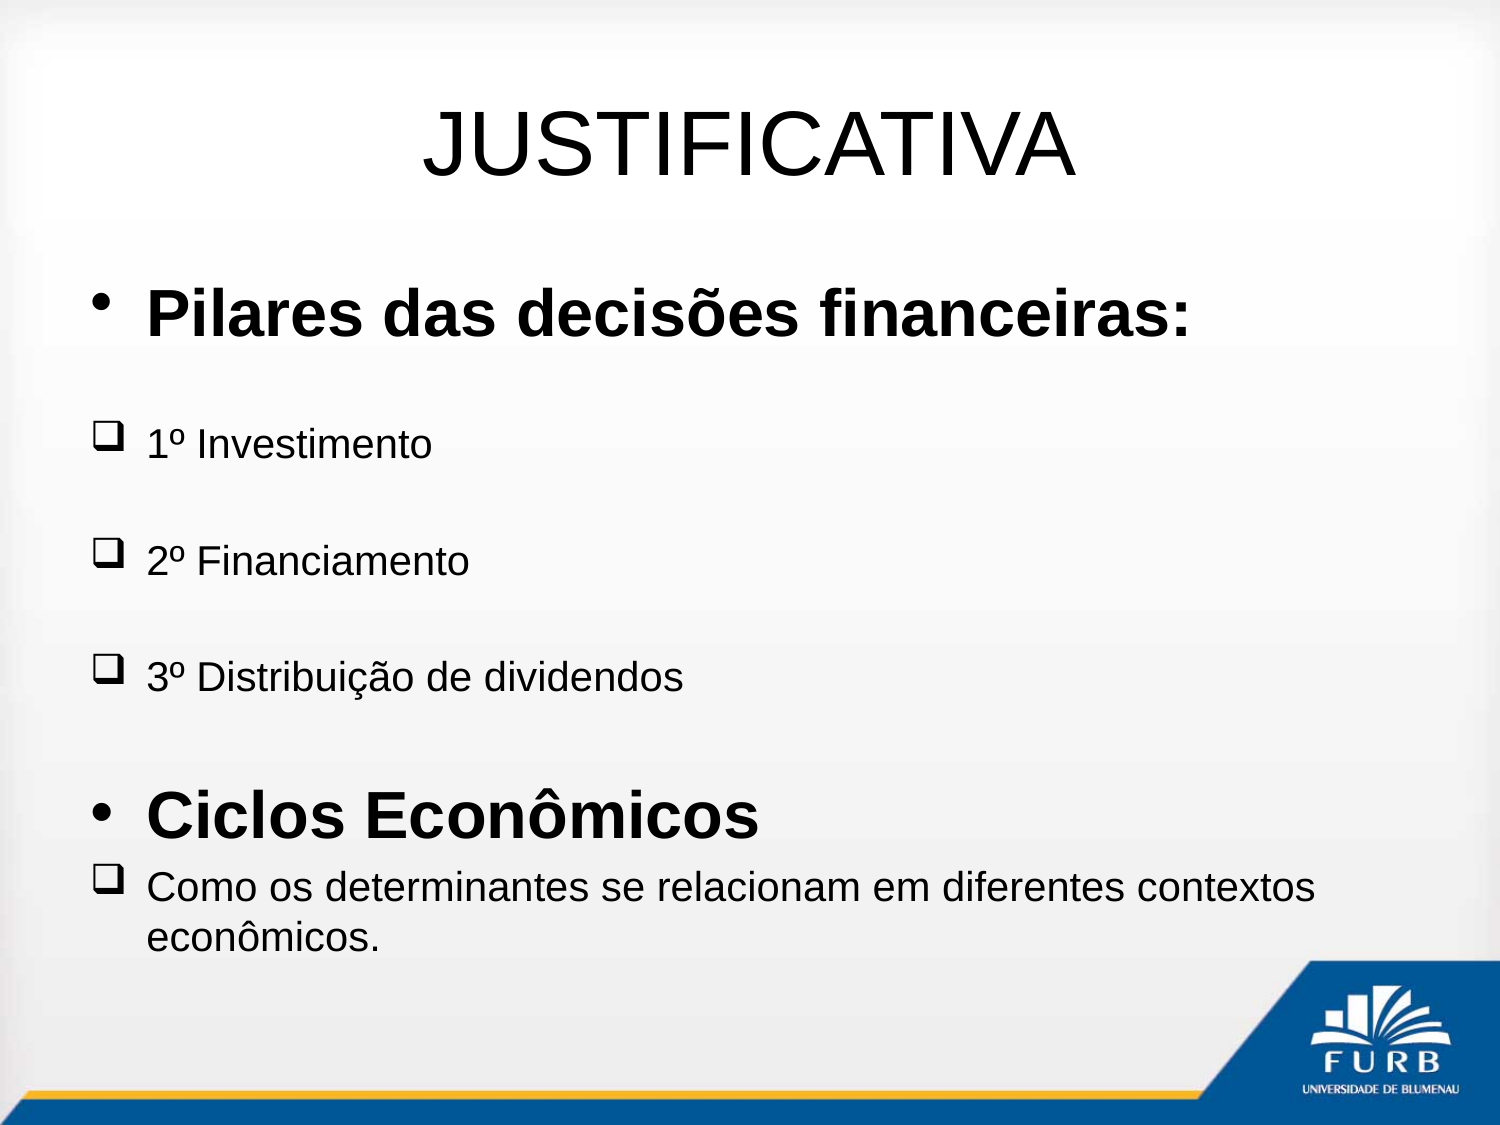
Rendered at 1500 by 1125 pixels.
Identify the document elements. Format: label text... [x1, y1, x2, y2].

picture [0, 0, 1500, 1125]
list Pilares das decisões financeiras: 1º Investimento 2º Financiamento 3º Distribuição de dividendos Ciclos Econômicos Como os determinantes se relacionam em diferentes contextos econômicos. [75, 262, 1425, 1102]
title JUSTIFICATIVA [75, 45, 1425, 233]
